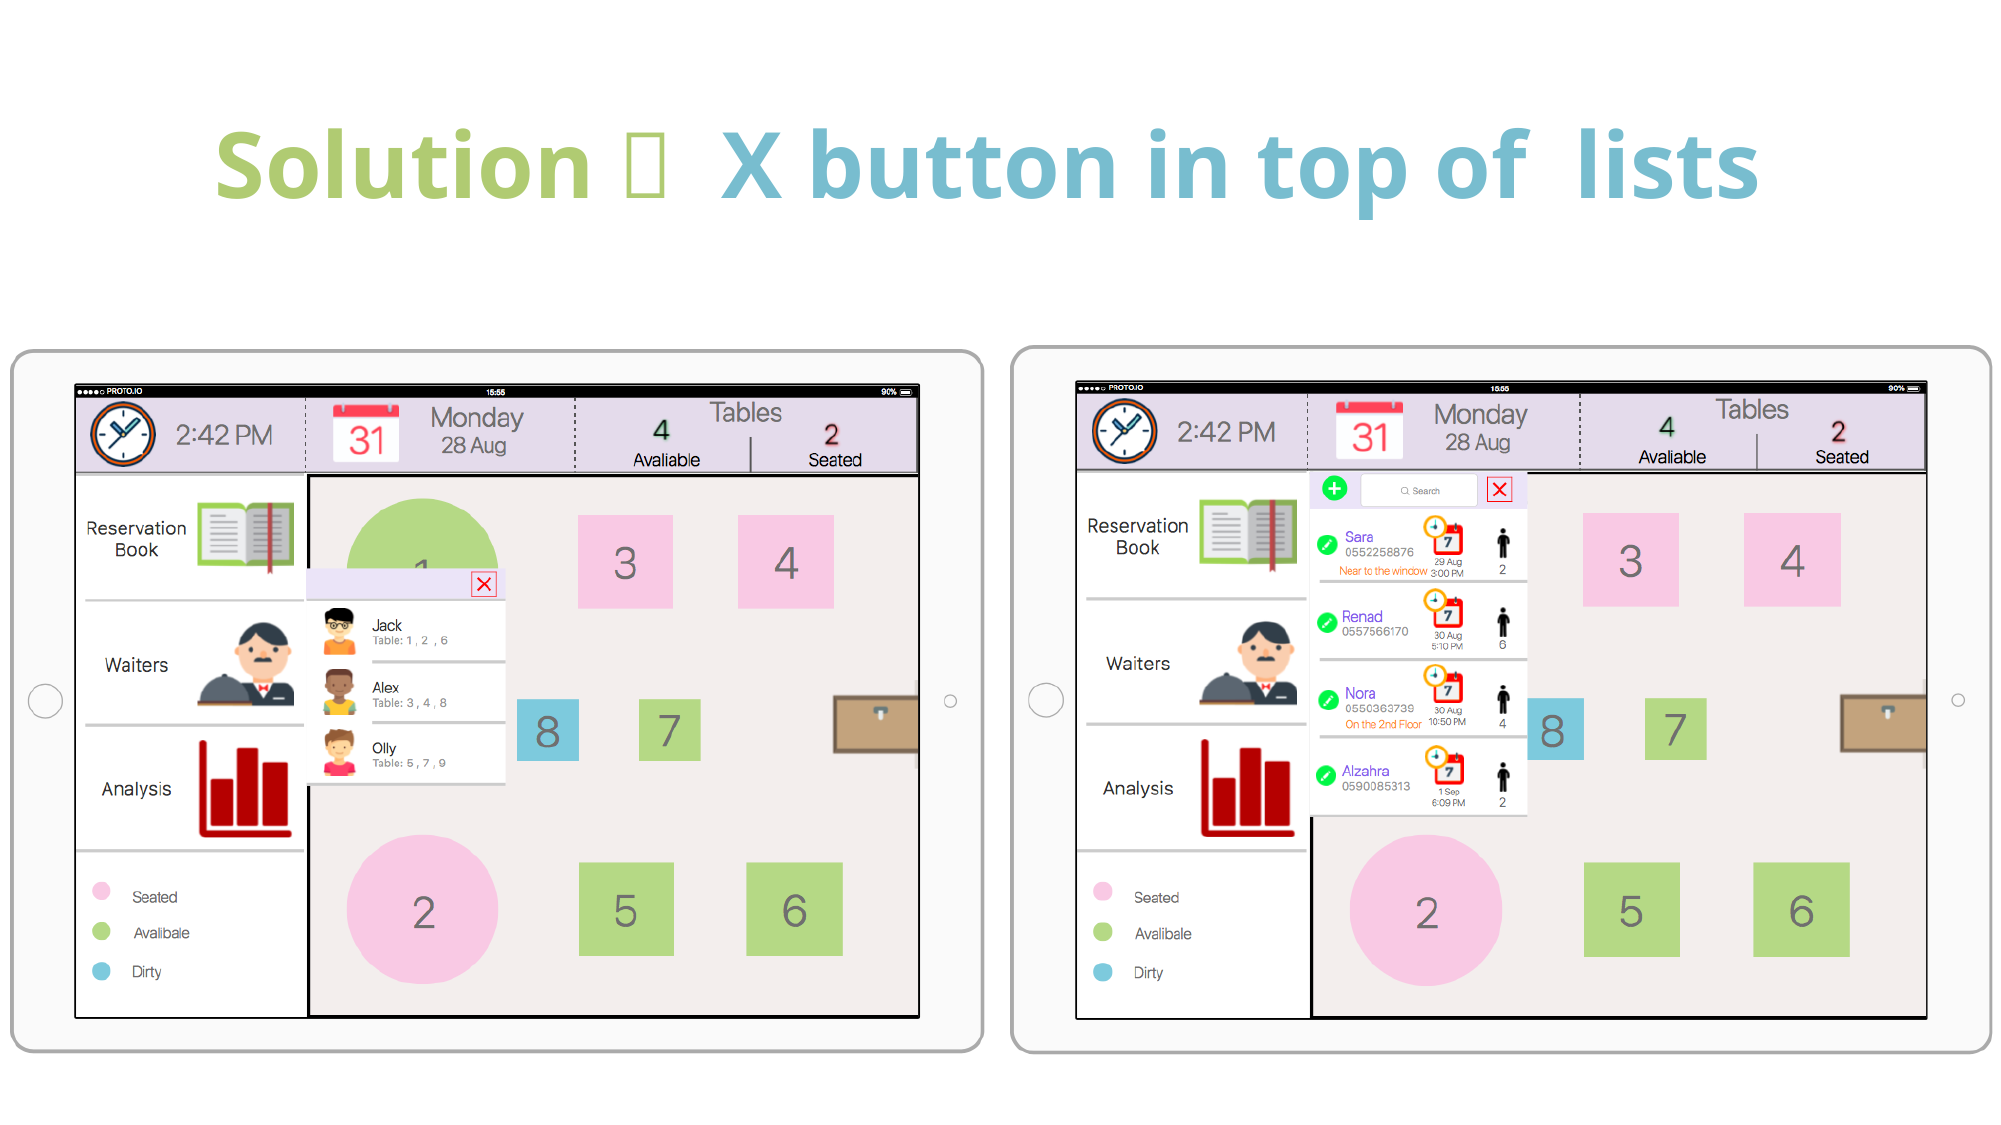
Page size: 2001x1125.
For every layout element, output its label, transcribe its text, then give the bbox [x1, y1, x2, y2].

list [0, 327, 999, 1074]
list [986, 323, 2000, 1072]
title Solution  X button in top of lists [0, 59, 2000, 278]
